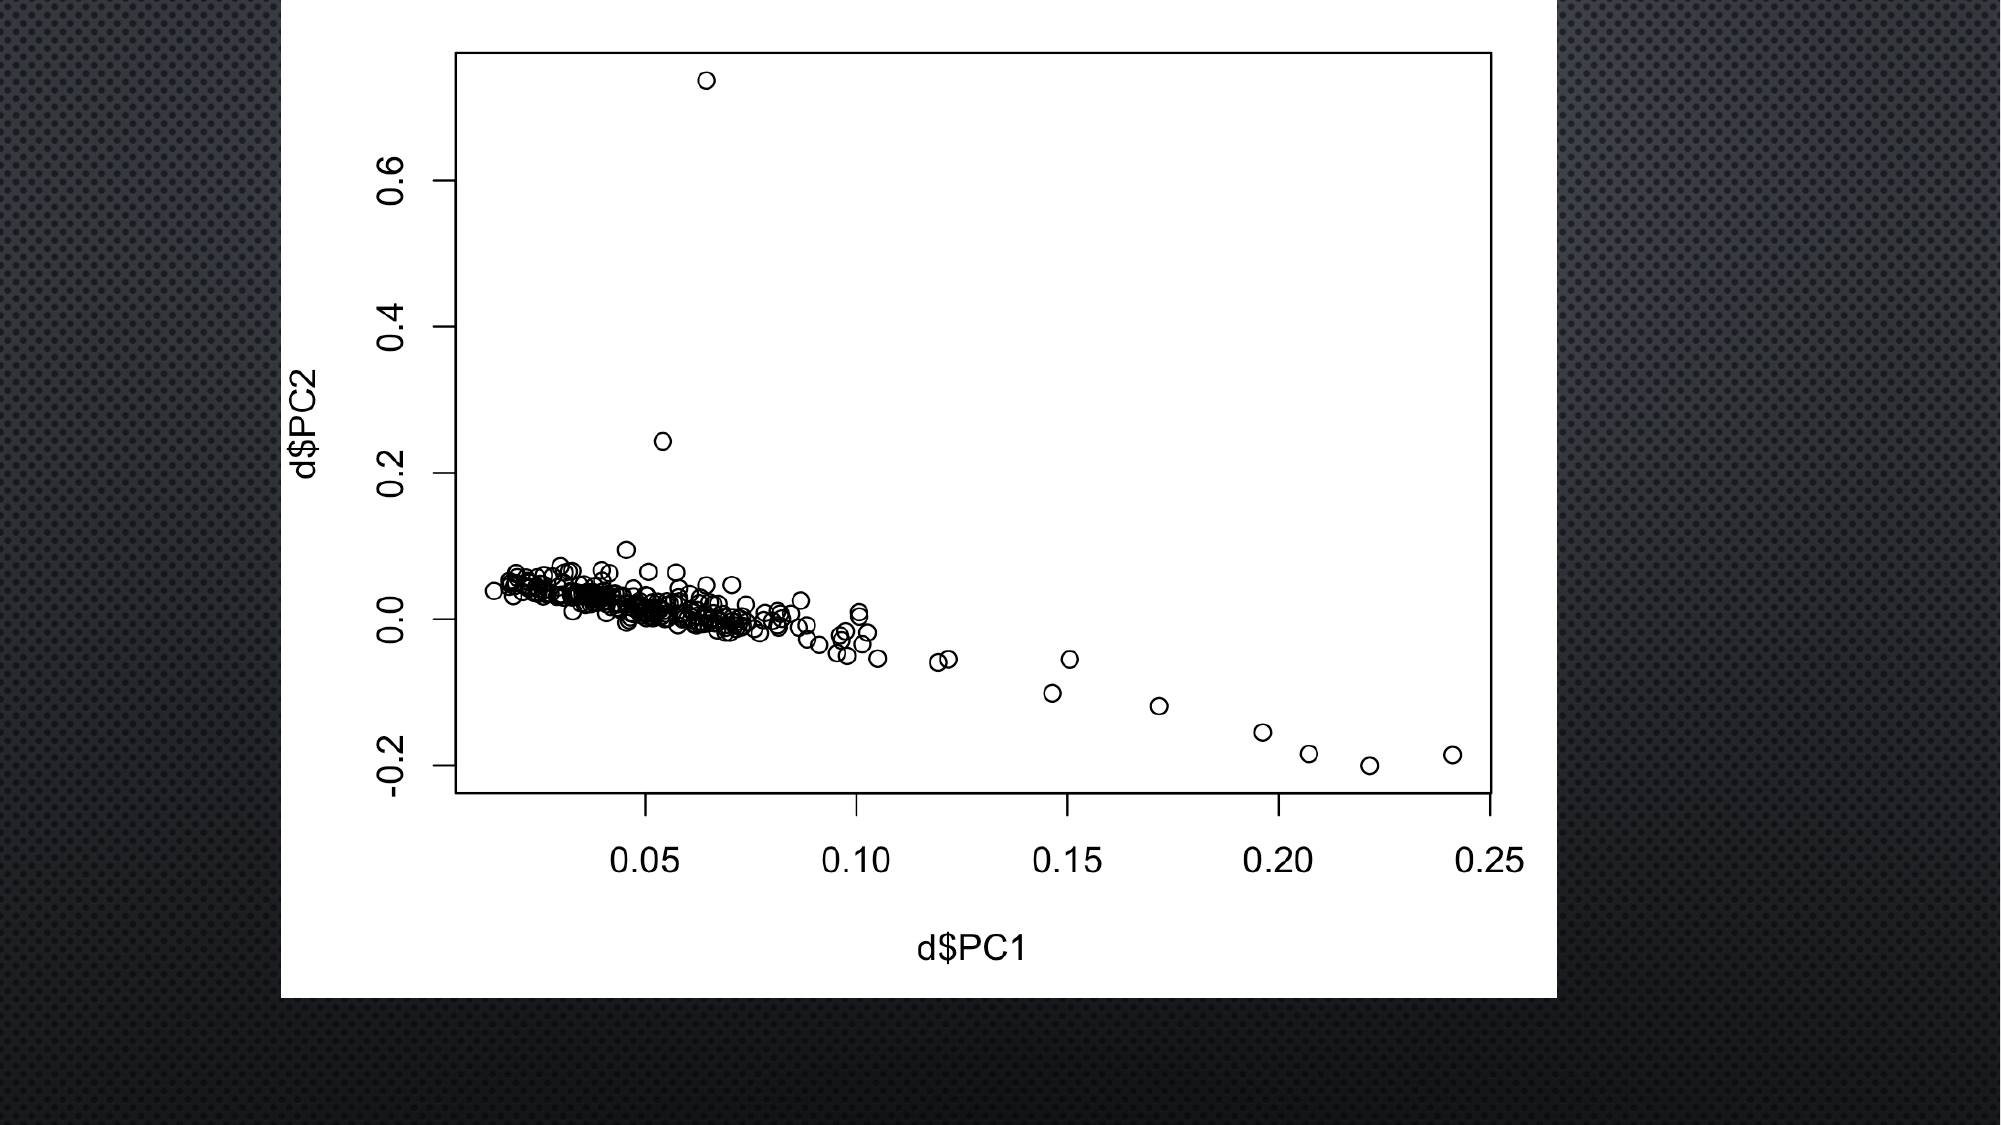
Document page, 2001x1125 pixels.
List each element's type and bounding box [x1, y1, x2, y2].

picture [280, 0, 1557, 998]
